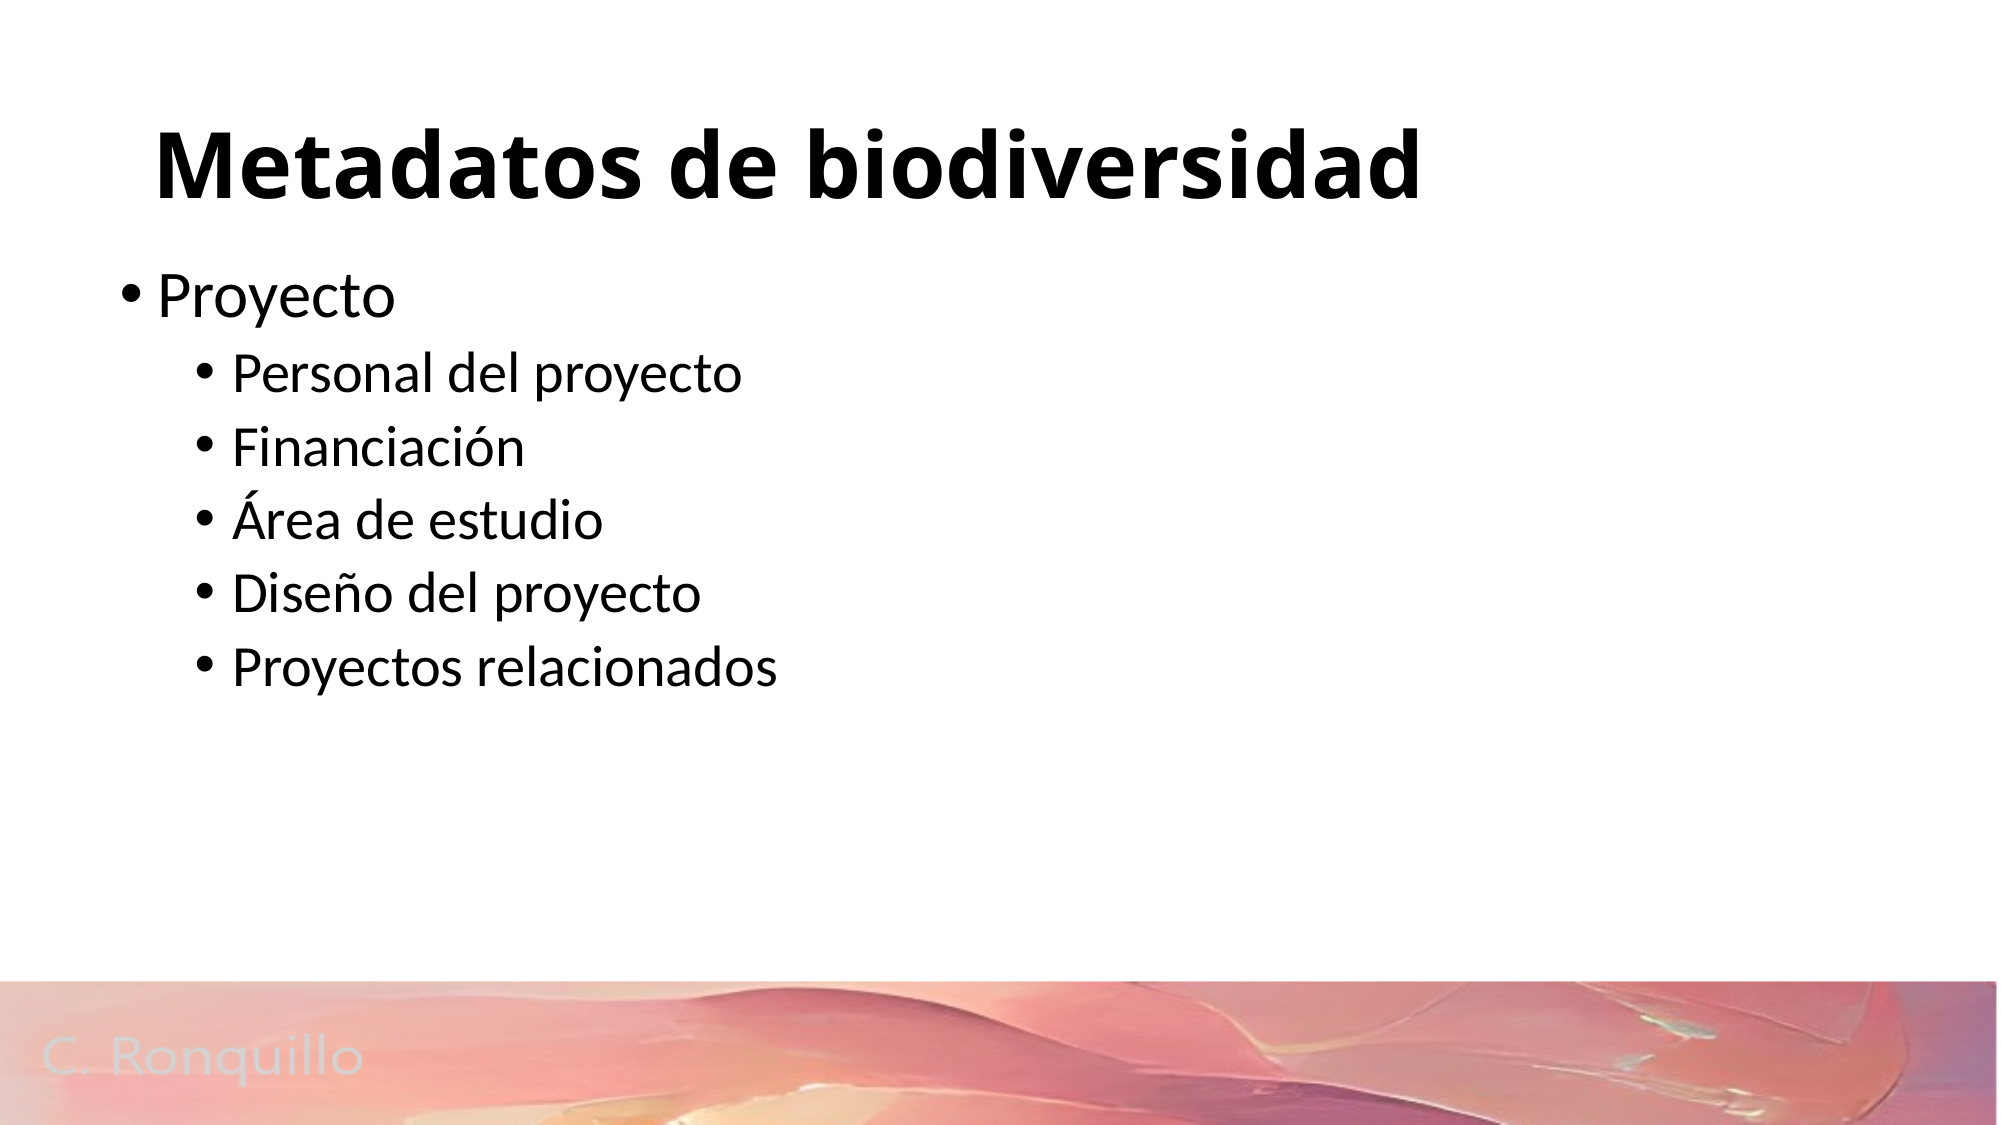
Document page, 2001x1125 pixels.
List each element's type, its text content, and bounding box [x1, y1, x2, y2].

title Metadatos de biodiversidad [137, 59, 1863, 278]
list Cobertura geográfica [0, 0, 2000, 1125]
list Proyecto Personal del proyecto Financiación Área de estudio Diseño del proyecto Proyectos relacionados [104, 252, 1039, 1022]
